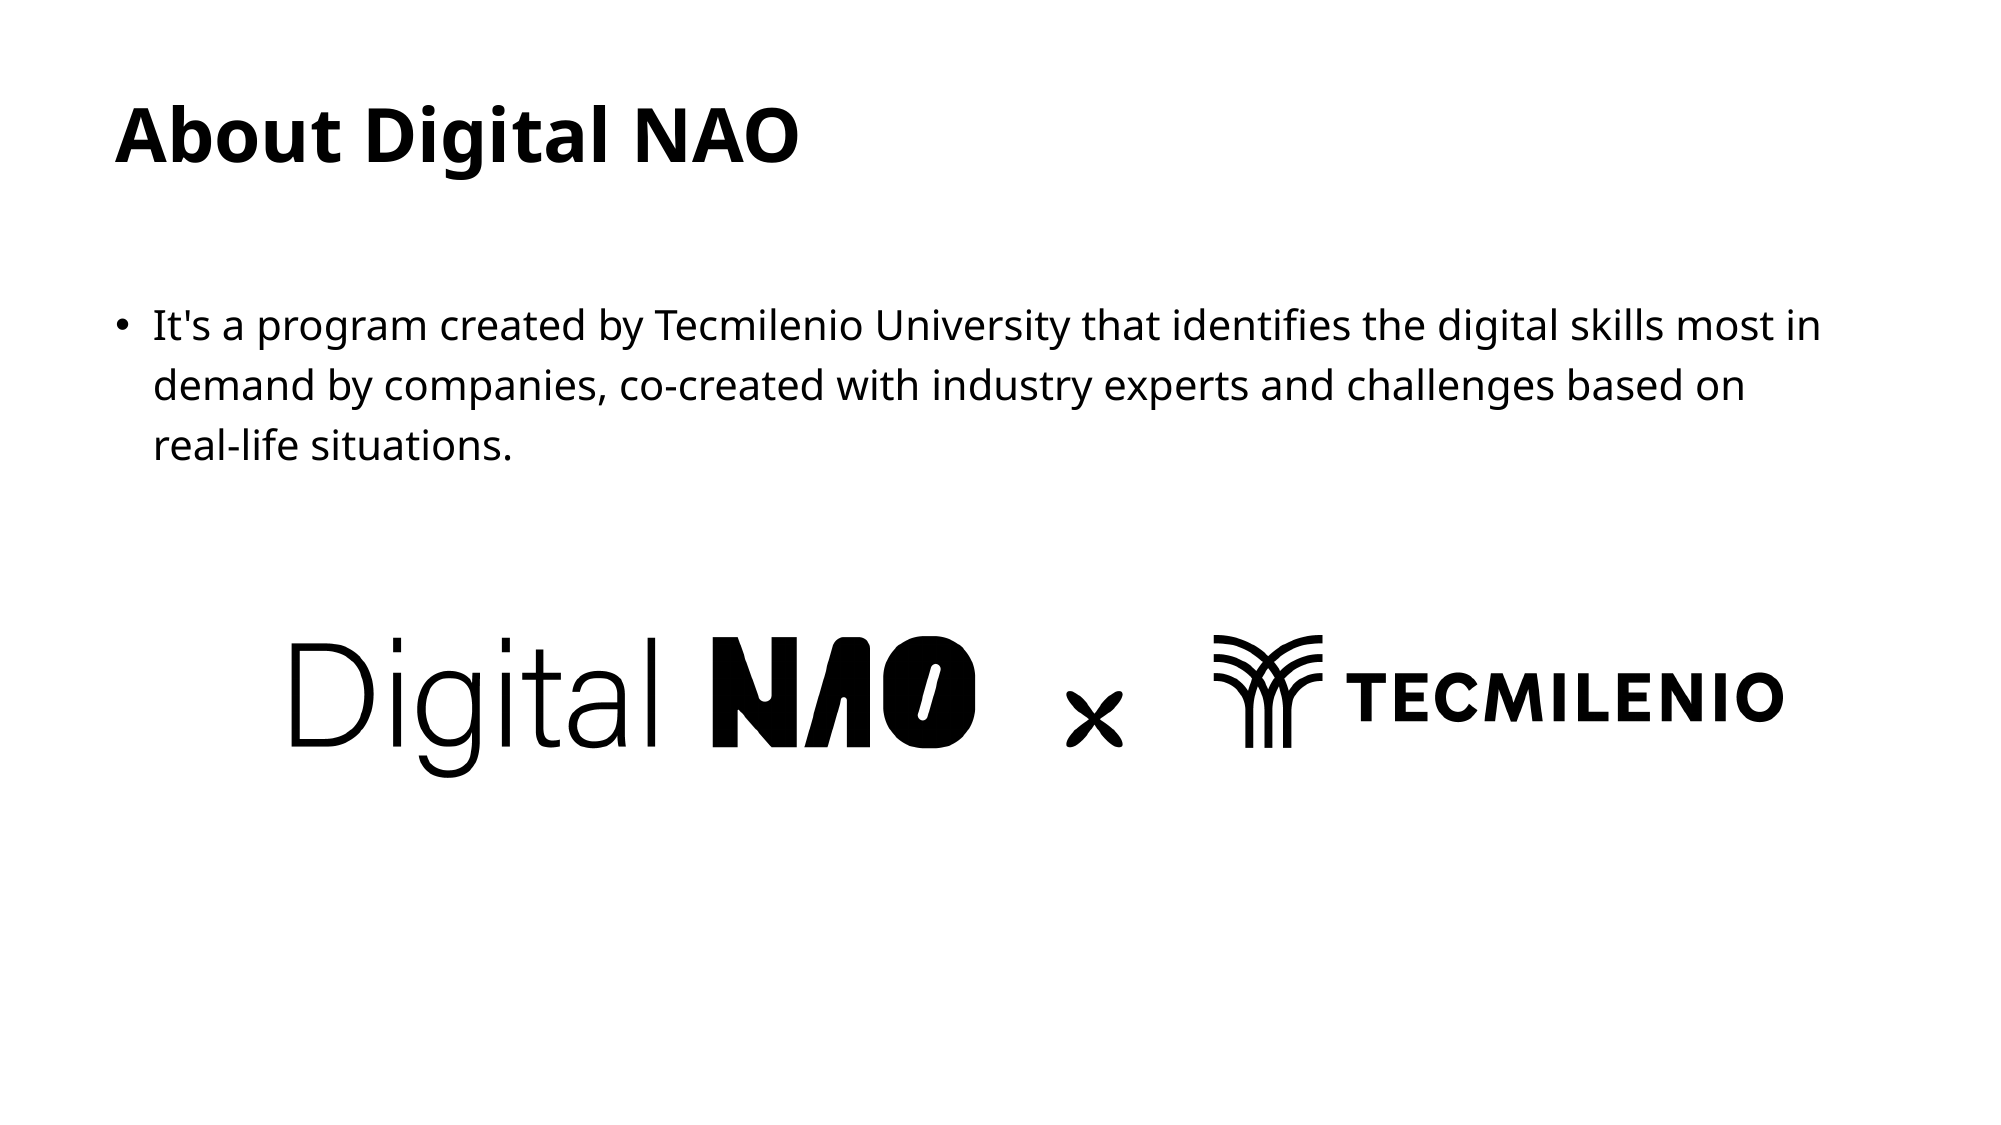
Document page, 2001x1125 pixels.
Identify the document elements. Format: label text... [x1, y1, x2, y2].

picture [251, 611, 1800, 798]
list It's a program created by Tecmilenio University that identifies the digital skills most in demand by companies, co-created with industry experts and challenges based on real-life situations. [100, 281, 1849, 1035]
title About Digital NAO [100, 90, 1849, 276]
